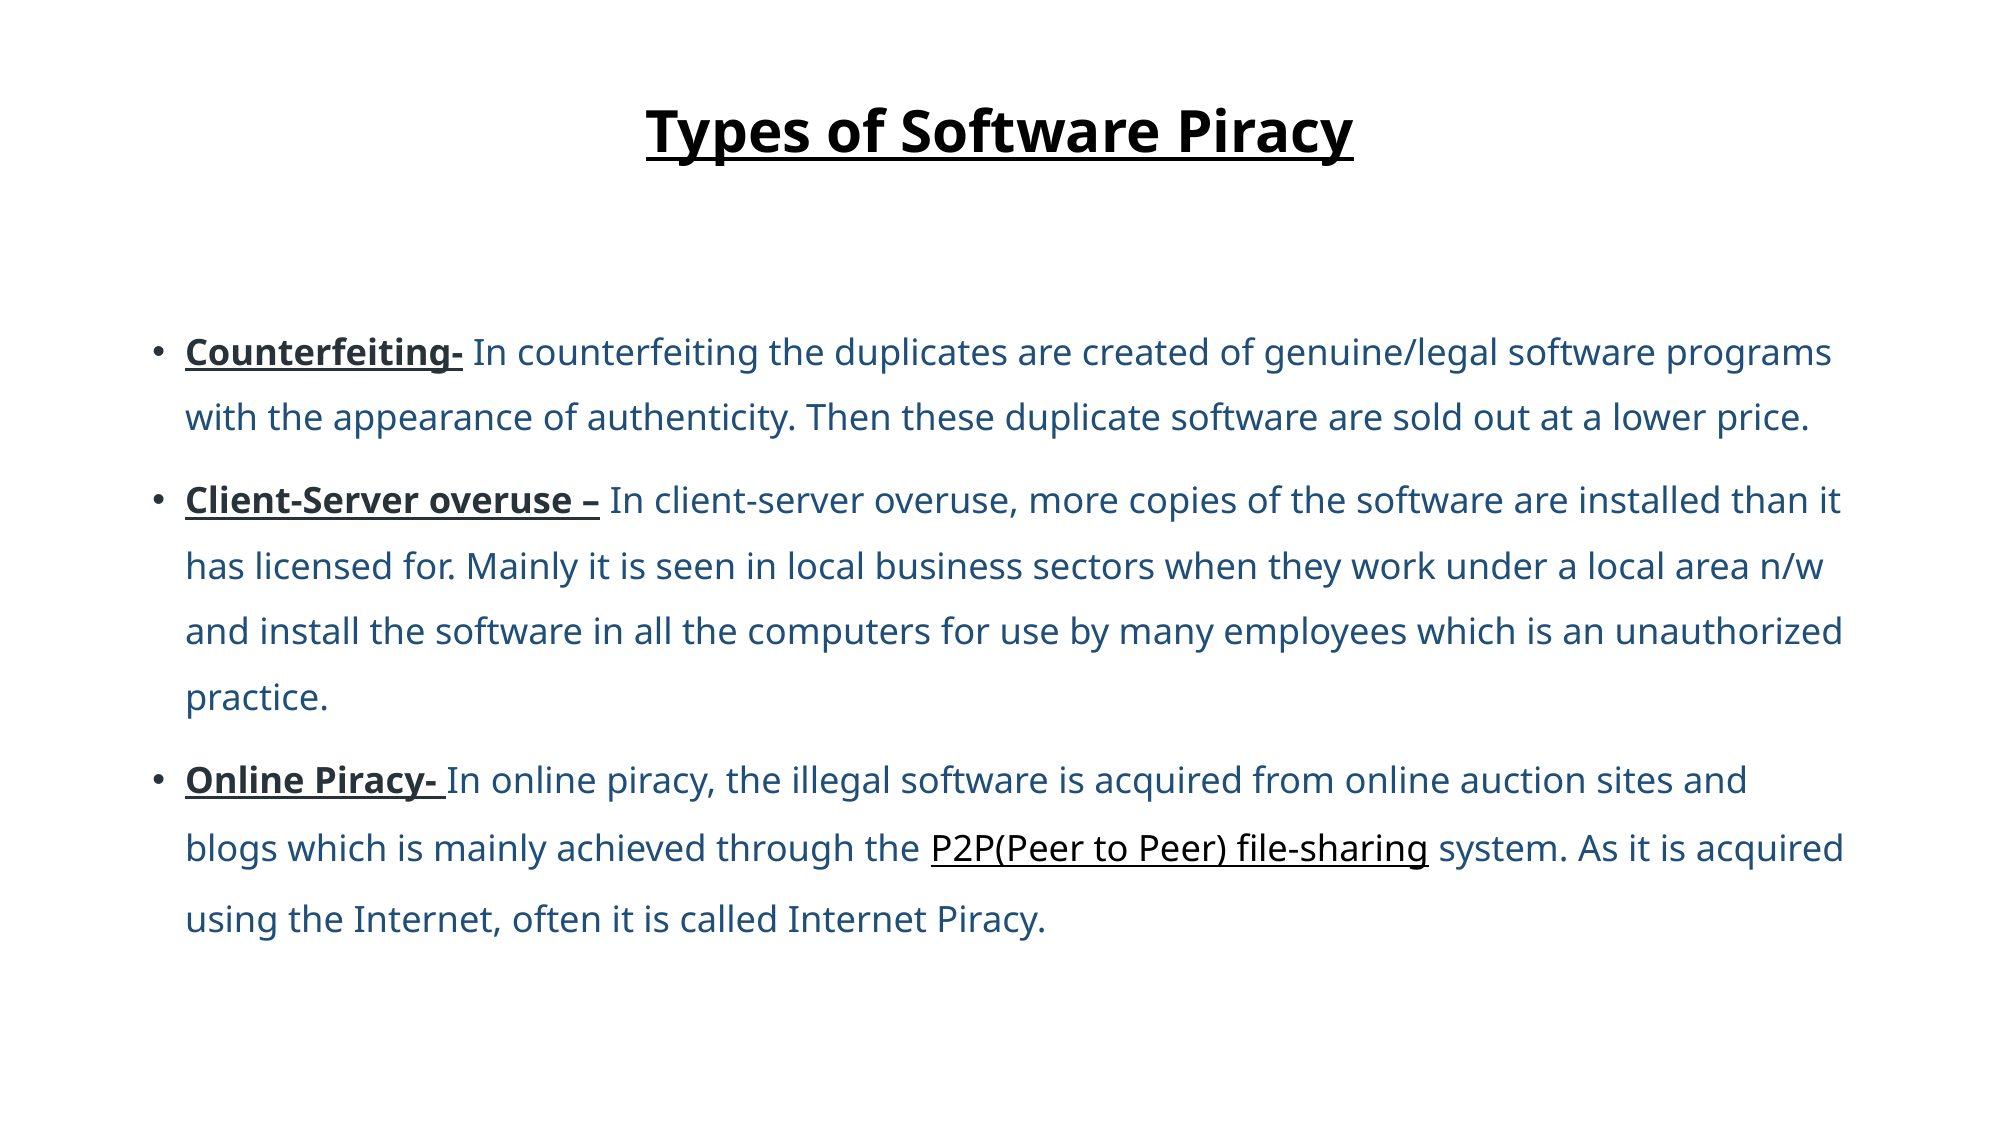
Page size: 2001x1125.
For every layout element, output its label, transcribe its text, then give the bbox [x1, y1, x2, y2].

list Counterfeiting- In counterfeiting the duplicates are created of genuine/legal software programs with the appearance of authenticity. Then these duplicate software are sold out at a lower price. Client-Server overuse – In client-server overuse, more copies of the software are installed than it has licensed for. Mainly it is seen in local business sectors when they work under a local area n/w and install the software in all the computers for use by many employees which is an unauthorized practice. Online Piracy- In online piracy, the illegal software is acquired from online auction sites and blogs which is mainly achieved through the P2P(Peer to Peer) file-sharing system. As it is acquired using the Internet, often it is called Internet Piracy. [137, 299, 1863, 1014]
title Types of Software Piracy [137, 59, 1863, 278]
